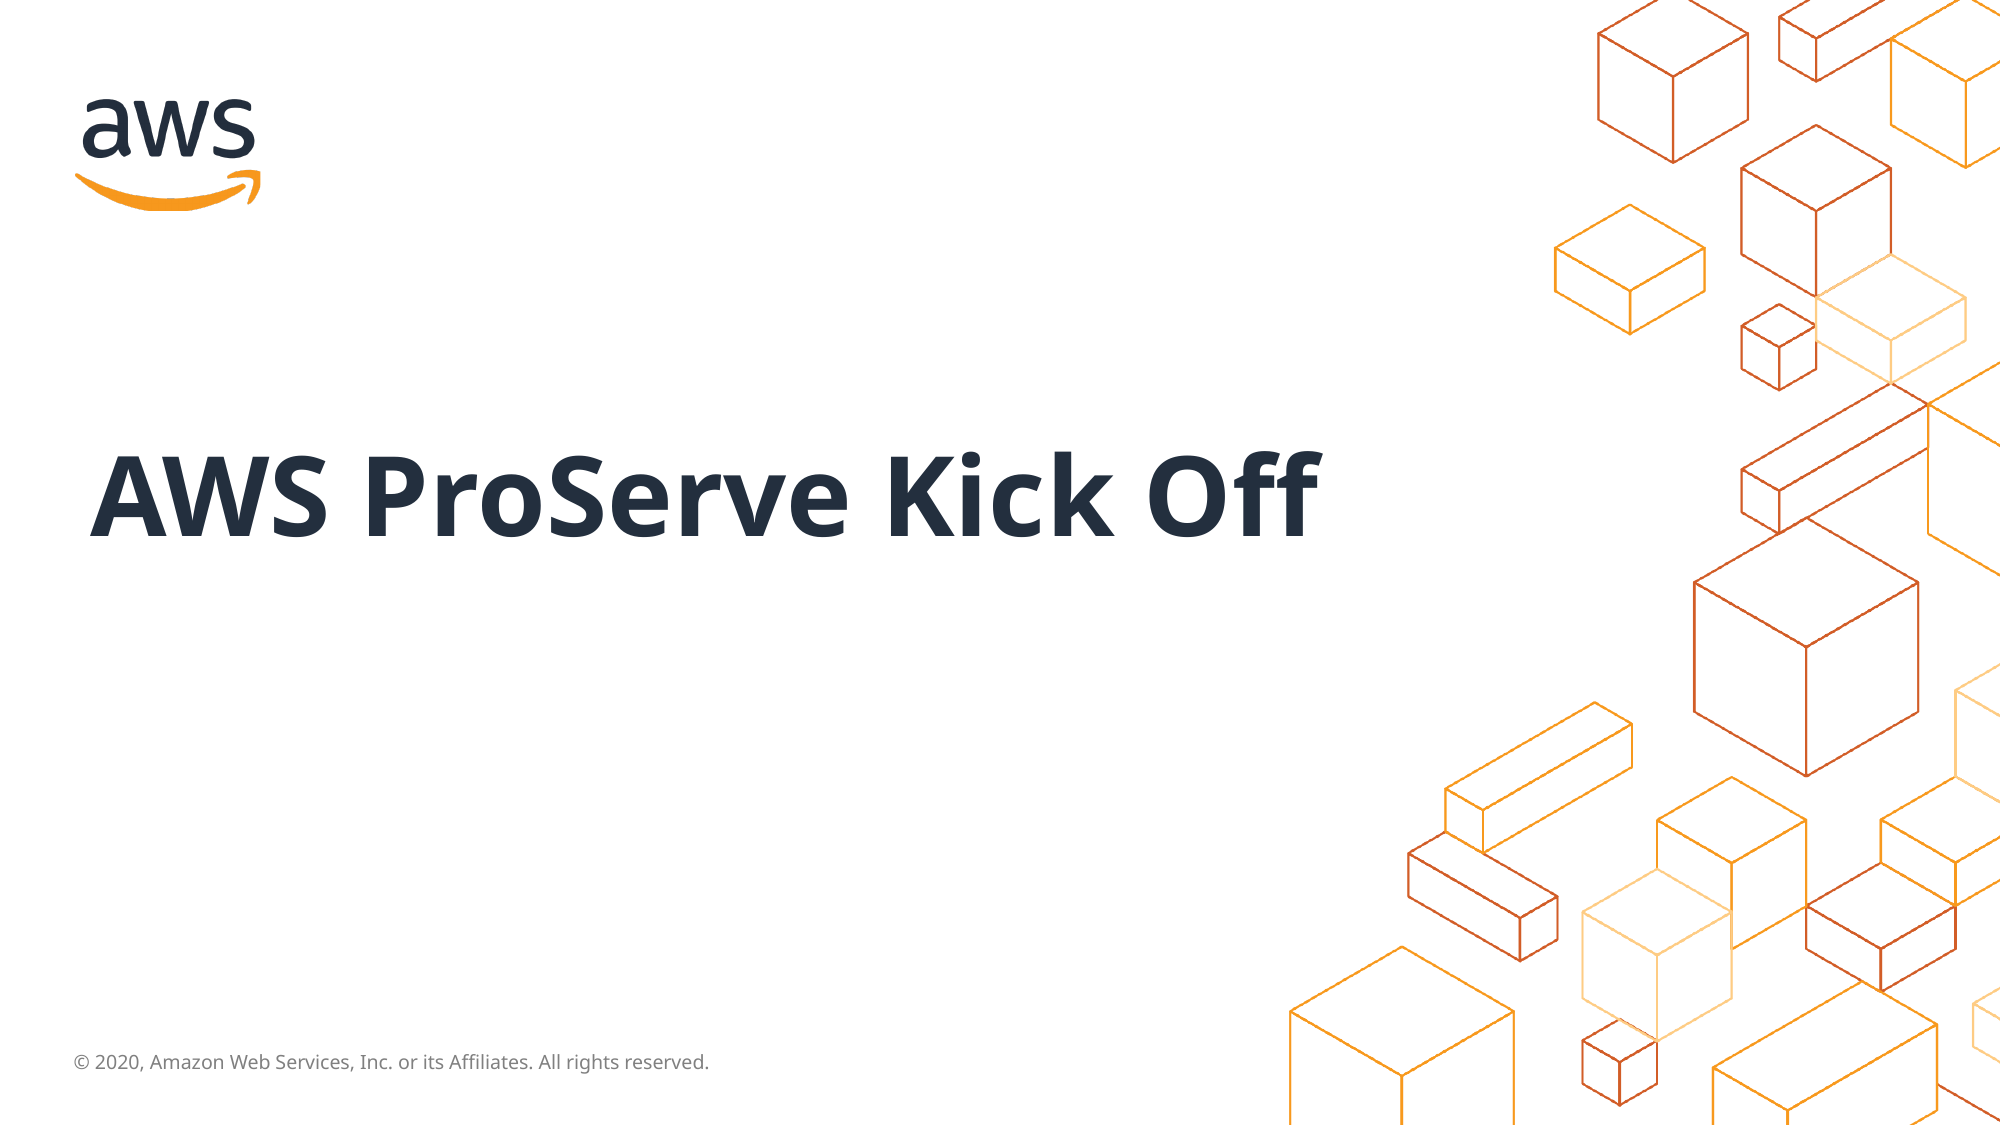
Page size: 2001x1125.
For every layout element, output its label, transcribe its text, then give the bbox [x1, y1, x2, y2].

list AWS ProServe Kick Off [75, 417, 1678, 581]
picture [0, 0, 2000, 1125]
